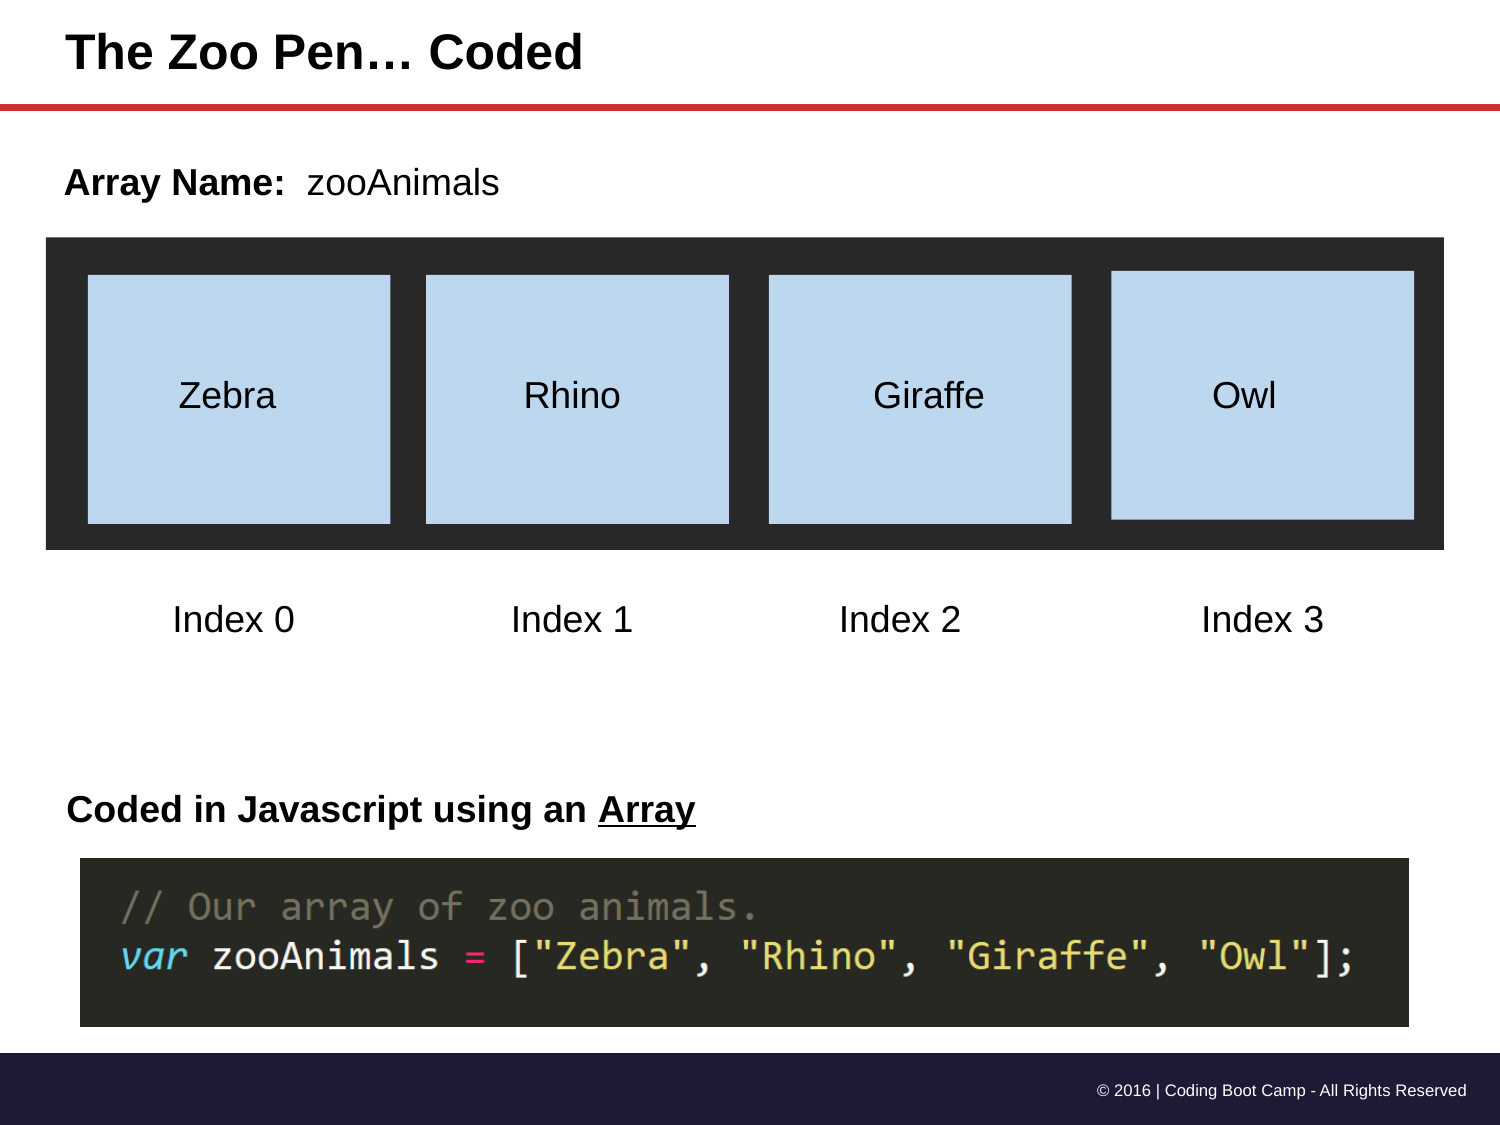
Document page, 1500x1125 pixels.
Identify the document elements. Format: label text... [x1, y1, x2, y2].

text_box Index 1 [496, 587, 649, 648]
picture [80, 858, 1409, 1027]
text_box Giraffe [858, 363, 1000, 424]
text_box [1110, 270, 1415, 521]
text_box Owl [1197, 363, 1292, 424]
text_box Index 3 [1186, 587, 1340, 648]
text_box [425, 274, 730, 525]
text_box Rhino [508, 363, 636, 424]
text_box Array Name: zooAnimals [48, 150, 515, 211]
text_box [45, 236, 1445, 551]
text_box Index 2 [823, 587, 977, 648]
text_box Index 0 [157, 587, 321, 648]
title The Zoo Pen… Coded [50, 0, 948, 108]
text_box [87, 274, 392, 525]
text_box Coded in Javascript using an Array [51, 777, 711, 838]
text_box Zebra [163, 363, 292, 424]
text_box [768, 274, 1073, 525]
